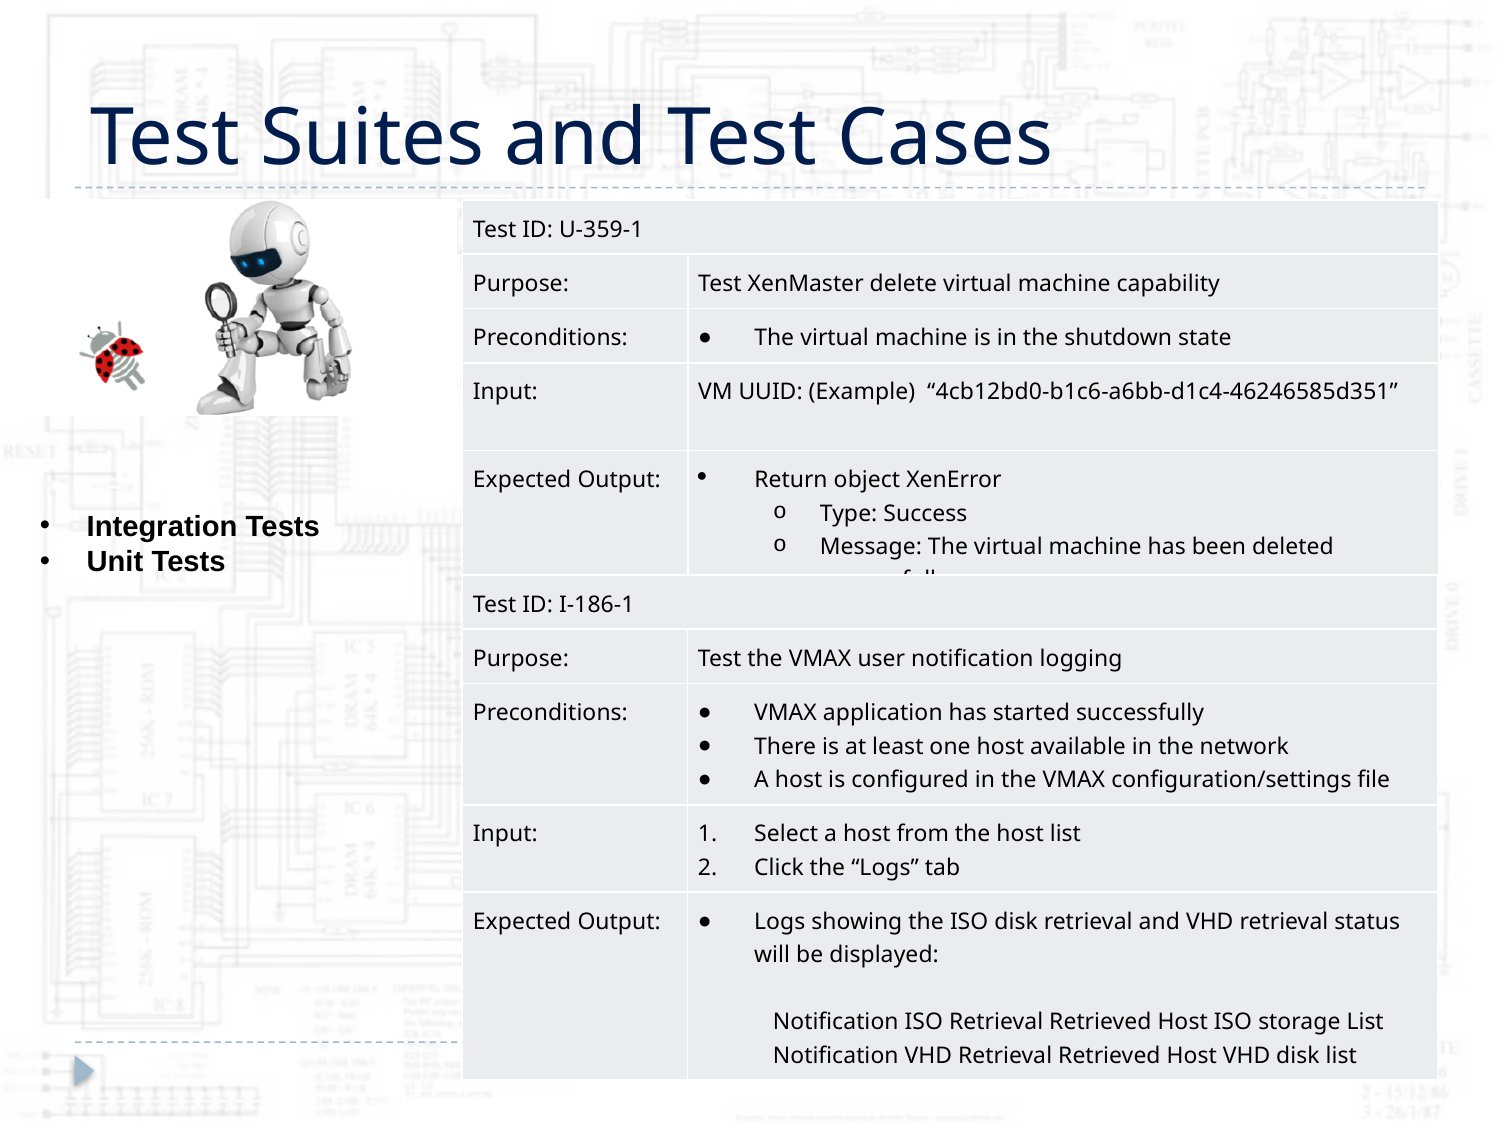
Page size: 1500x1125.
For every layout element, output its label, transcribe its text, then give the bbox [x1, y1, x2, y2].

table_cell Preconditions: [463, 684, 687, 804]
table_cell The virtual machine is in the shutdown state [689, 309, 1438, 362]
table_cell Select a host from the host list Click the “Logs” tab [688, 806, 1437, 891]
table_cell VM UUID: (Example) “4cb12bd0-b1c6-a6bb-d1c4-46246585d351” [689, 364, 1438, 450]
table_cell Expected Output: [463, 451, 687, 574]
table_cell Test the VMAX user notification logging [688, 630, 1437, 683]
table_cell Input: [463, 806, 687, 891]
table_cell Return object XenError Type: Success Message: The virtual machine has been deleted successfully After some time the virtual machine will be deleted and running [689, 451, 1438, 574]
table_cell Preconditions: [463, 309, 687, 362]
table_cell Logs showing the ISO disk retrieval and VHD retrieval status will be displayed: Notification ISO Retrieval Retrieved Host ISO storage List Notification VHD Retrieval Retrieved Host VHD disk list [688, 893, 1437, 1079]
table_header Test ID: I-186-1 [463, 576, 1437, 628]
table_cell Purpose: [463, 630, 687, 683]
table_cell Expected Output: [463, 893, 687, 1079]
table_header Test ID: U-359-1 [463, 201, 1438, 253]
title Test Suites and Test Cases [75, 24, 1425, 188]
text_box Integration Tests Unit Tests [24, 499, 457, 585]
table_cell Purpose: [463, 255, 687, 308]
table_cell Test XenMaster delete virtual machine capability [689, 255, 1438, 308]
table_cell Input: [463, 364, 687, 450]
table_cell VMAX application has started successfully There is at least one host available in the network A host is configured in the VMAX configuration/settings file [688, 684, 1437, 804]
picture [24, 199, 457, 416]
